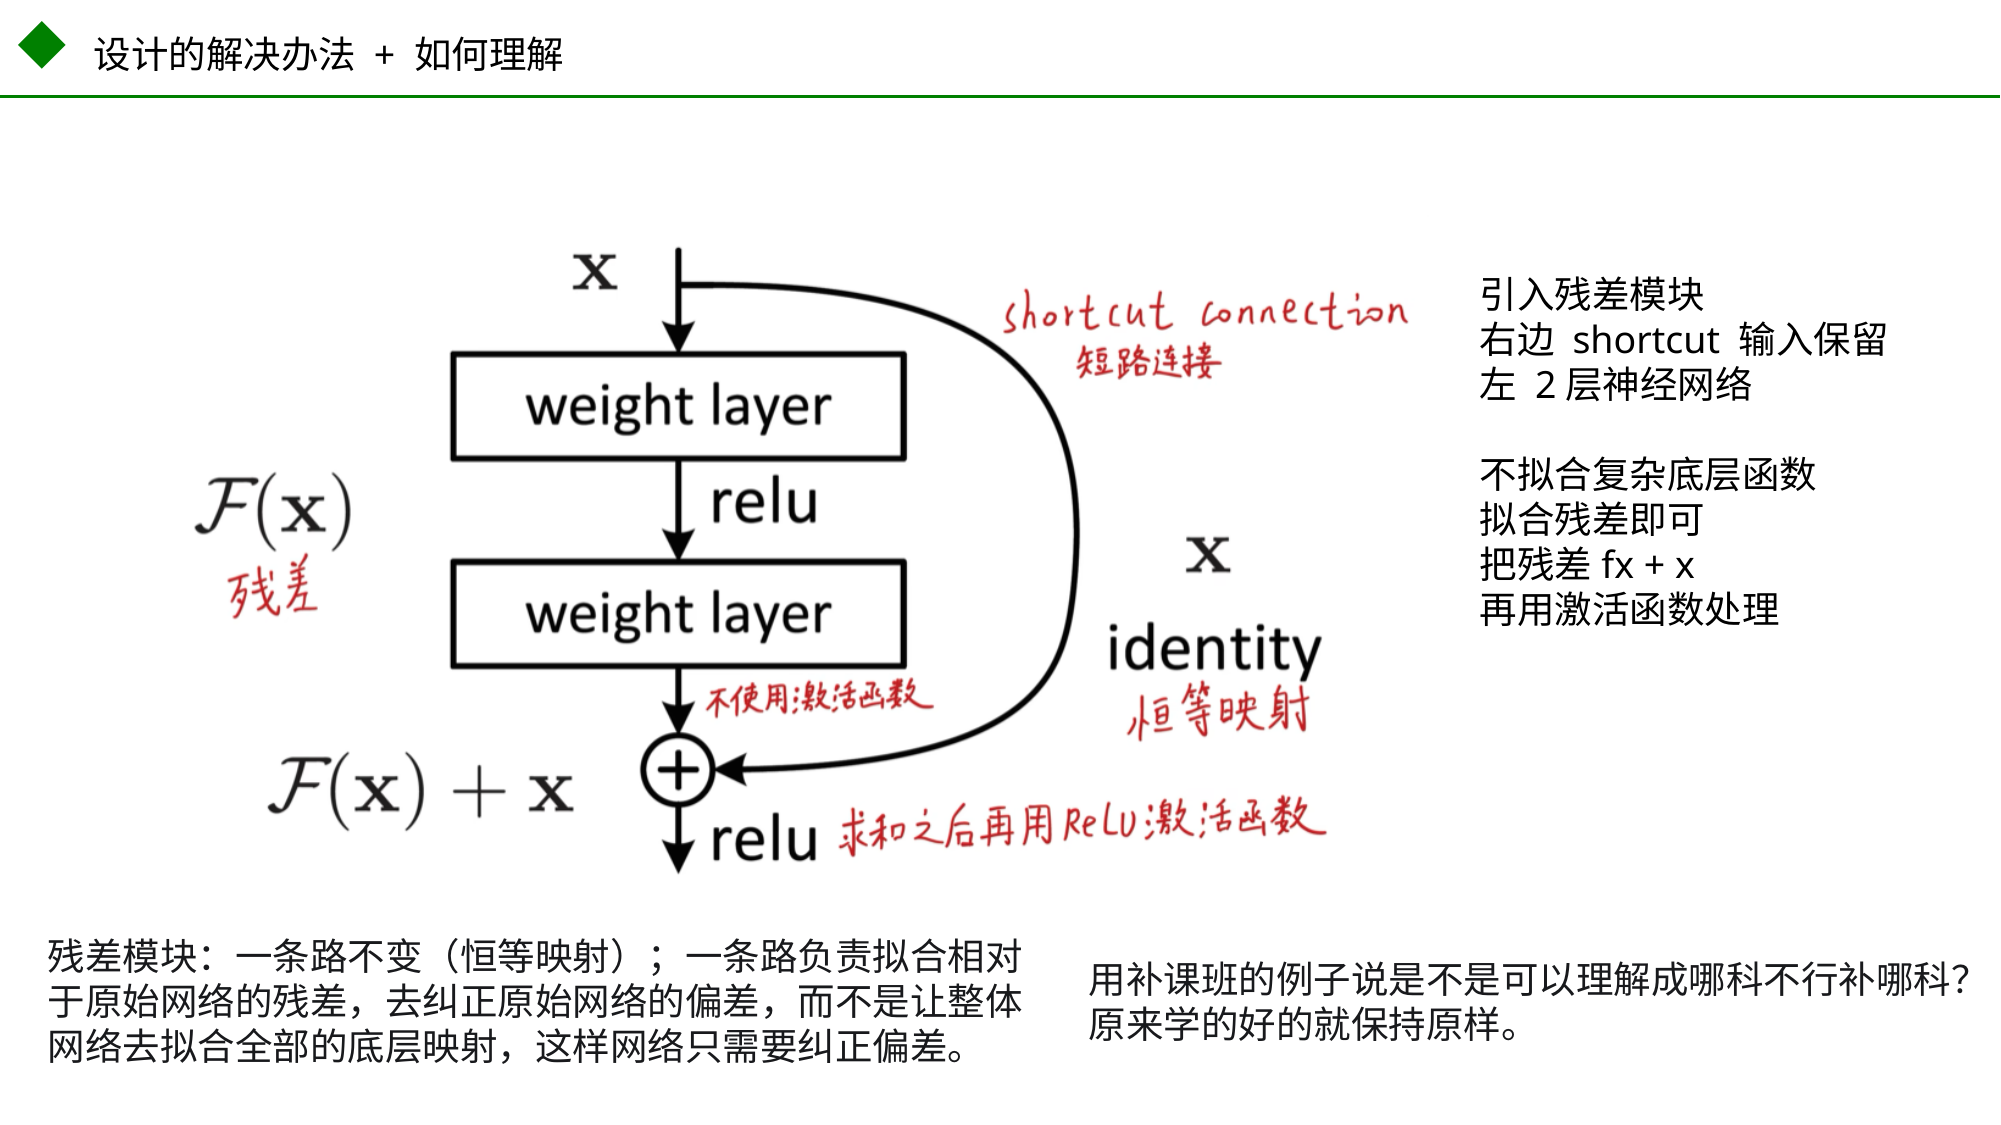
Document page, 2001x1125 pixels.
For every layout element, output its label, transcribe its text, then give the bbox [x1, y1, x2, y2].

text_box 设计的解决办法 + 如何理解 [79, 23, 579, 84]
picture [157, 215, 1429, 903]
text_box 引入残差模块 右边 shortcut 输入保留 左 2层神经网络 不拟合复杂底层函数 拟合残差即可 把残差fx + x 再用激活函数处理 [1465, 263, 1904, 639]
text_box 用补课班的例子说是不是可以理解成哪科不行补哪科？原来学的好的就保持原样。 [1074, 948, 2000, 1053]
text_box 残差模块：一条路不变（恒等映射）；一条路负责拟合相对于原始网络的残差，去纠正原始网络的偏差，而不是让整体网络去拟合全部的底层映射，这样网络只需要纠正偏差。 [33, 925, 1044, 1076]
